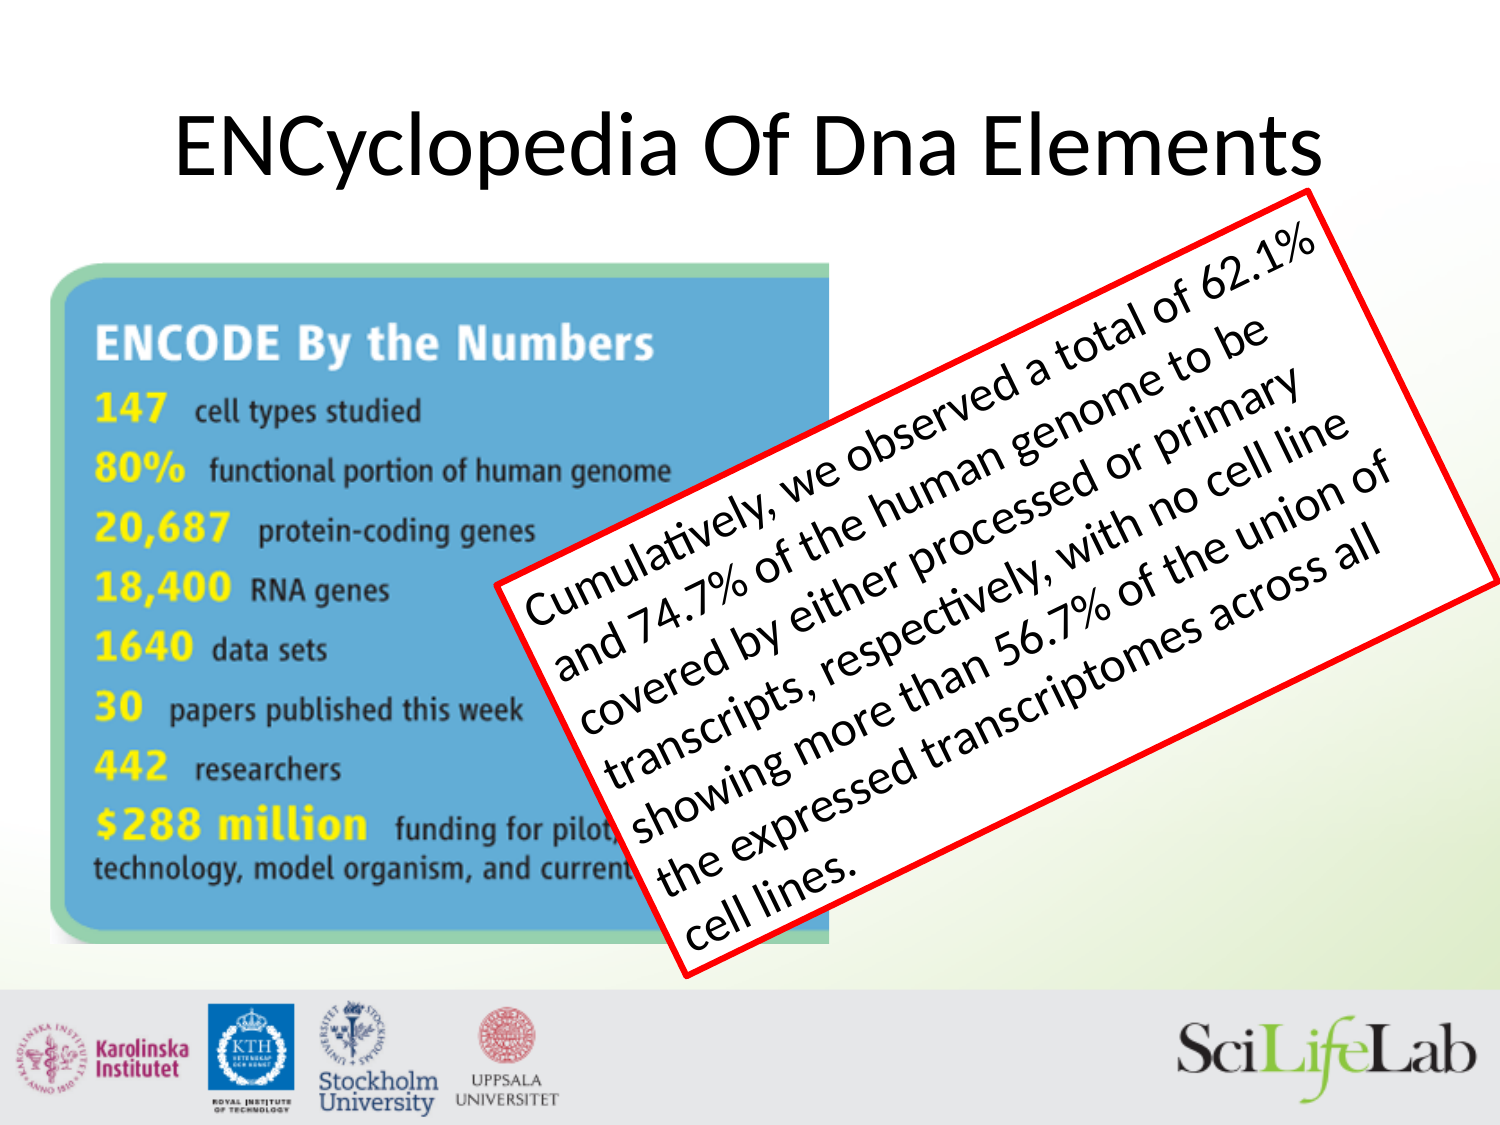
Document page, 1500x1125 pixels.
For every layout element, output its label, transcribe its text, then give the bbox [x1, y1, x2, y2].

text_box Cumulatively, we observed a total of 62.1% and 74.7% of the human genome to be covered by either processed or primary transcripts, respectively, with no cell line showing more than 56.7% of the union of the expressed transcriptomes across all cell lines. [834, 190, 1498, 905]
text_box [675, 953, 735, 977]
title ENCyclopedia Of Dna Elements [75, 45, 1425, 233]
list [49, 262, 830, 944]
